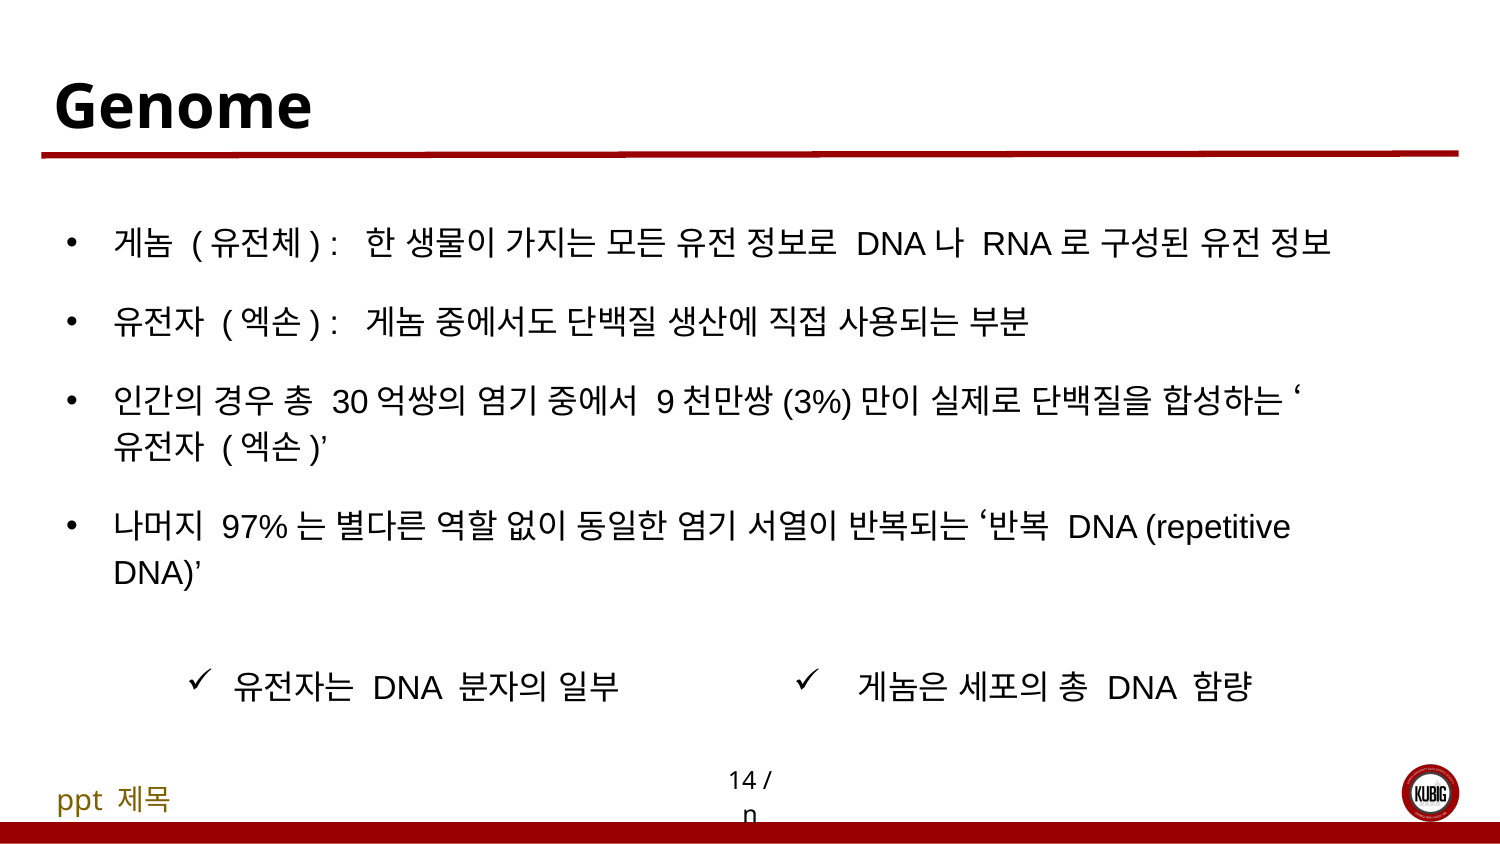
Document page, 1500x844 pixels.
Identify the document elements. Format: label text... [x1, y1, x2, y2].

list 게놈 (유전체) : 한 생물이 가지는 모든 유전 정보로 DNA나 RNA로 구성된 유전 정보 유전자 (엑손) : 게놈 중에서도 단백질 생산에 직접 사용되는 부분 인간의 경우 총 30억쌍의 염기 중에서 9천만쌍(3%)만이 실제로 단백질을 합성하는 ‘유전자 (엑손)’ 나머지 97%는 별다른 역할 없이 동일한 염기 서열이 반복되는 ‘반복 DNA (repetitive DNA)’ [51, 200, 1390, 615]
text_box 유전자는 DNA 분자의 일부 게놈은 세포의 총 DNA 함량 [171, 659, 1416, 833]
title Genome [38, 52, 1401, 156]
picture [1416, 763, 1460, 822]
